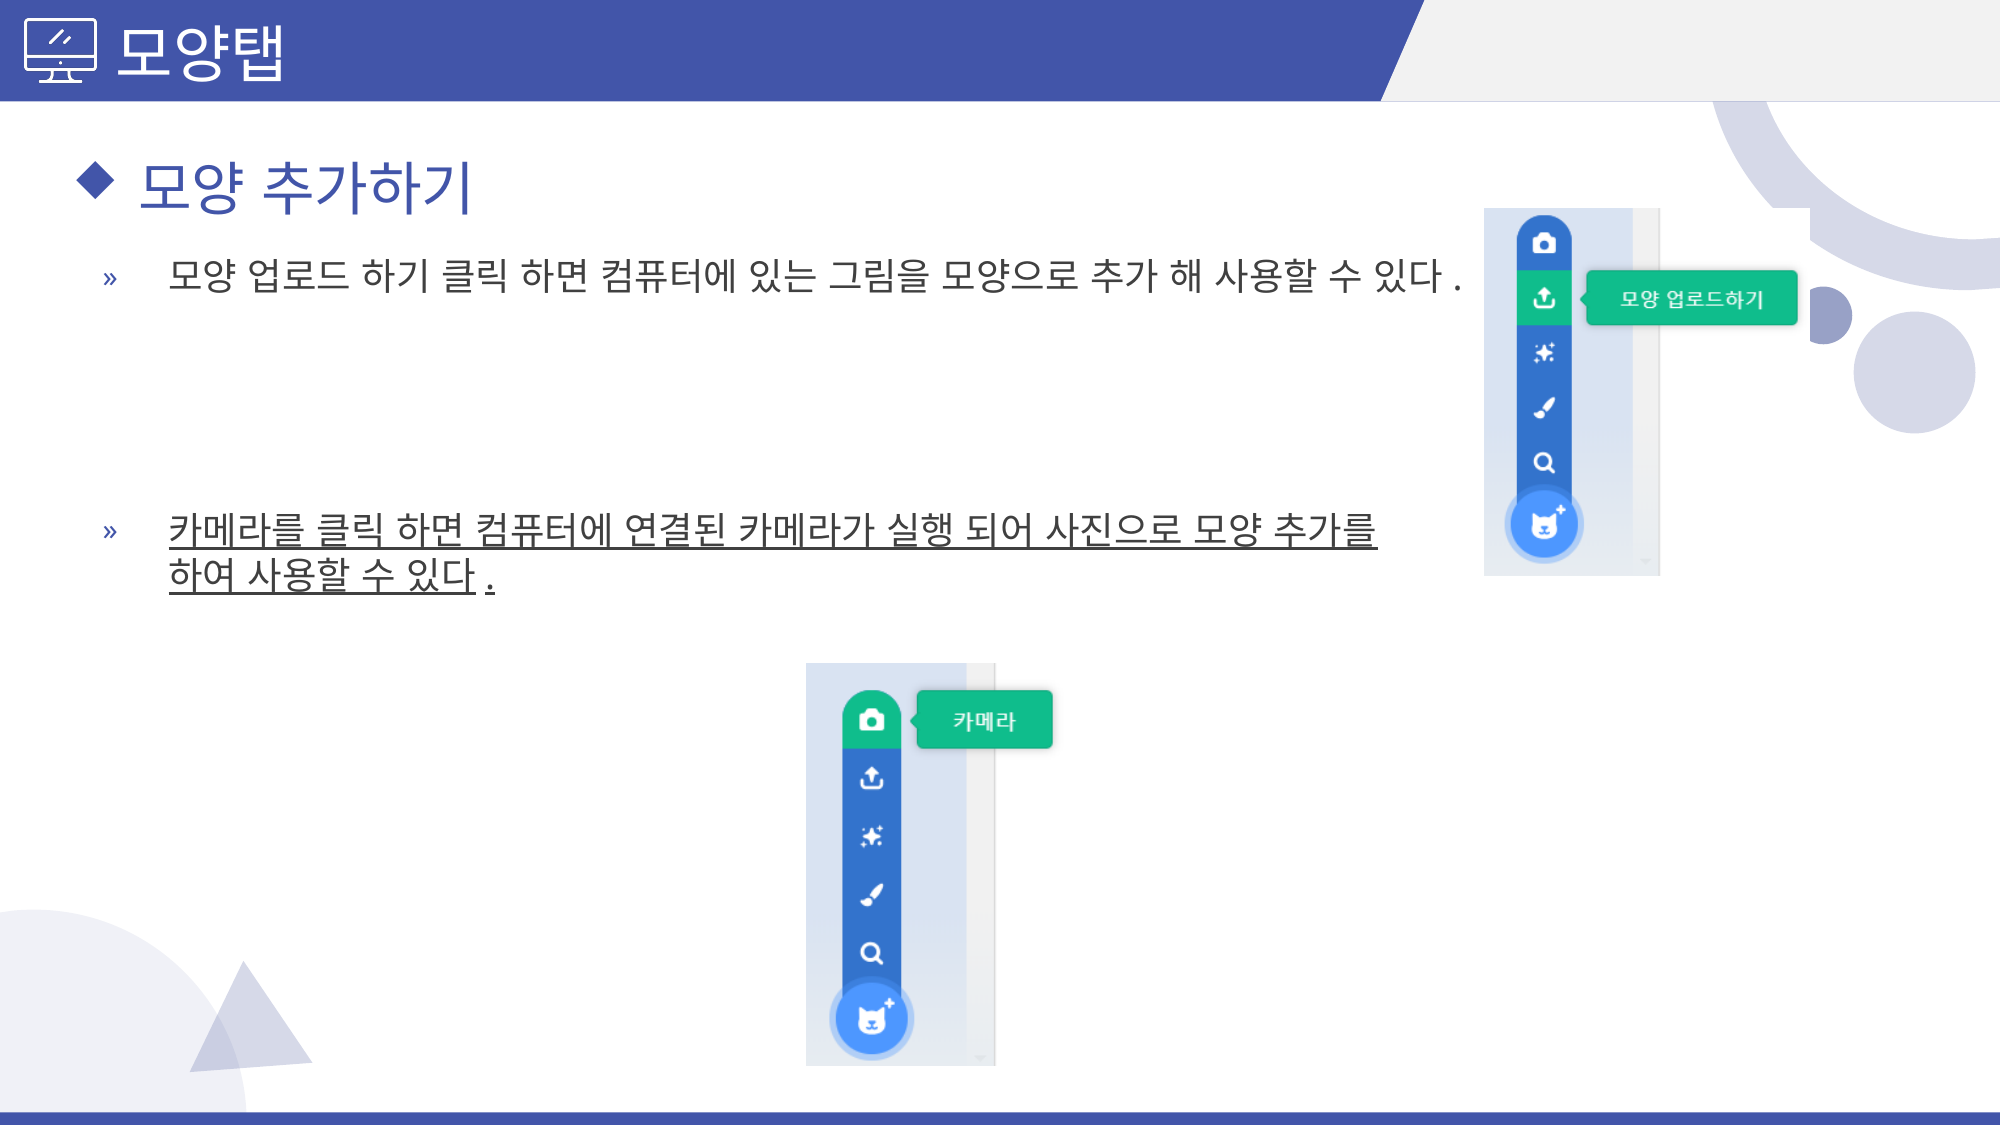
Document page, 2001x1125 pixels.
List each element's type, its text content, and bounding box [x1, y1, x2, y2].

picture [806, 662, 1079, 1067]
picture [24, 14, 97, 87]
picture [1484, 208, 1810, 576]
text_box 모양탭 [108, 16, 1361, 81]
text_box 모양 추가하기 모양 업로드 하기 클릭 하면 컴퓨터에 있는 그림을 모양으로 추가 해 사용할 수 있다. 카메라를 클릭 하면 컴퓨터에 연결된 카메라가 실행 되어 사진으로 모양 추가를 하여 사용할 수 있다. [49, 144, 1469, 1048]
